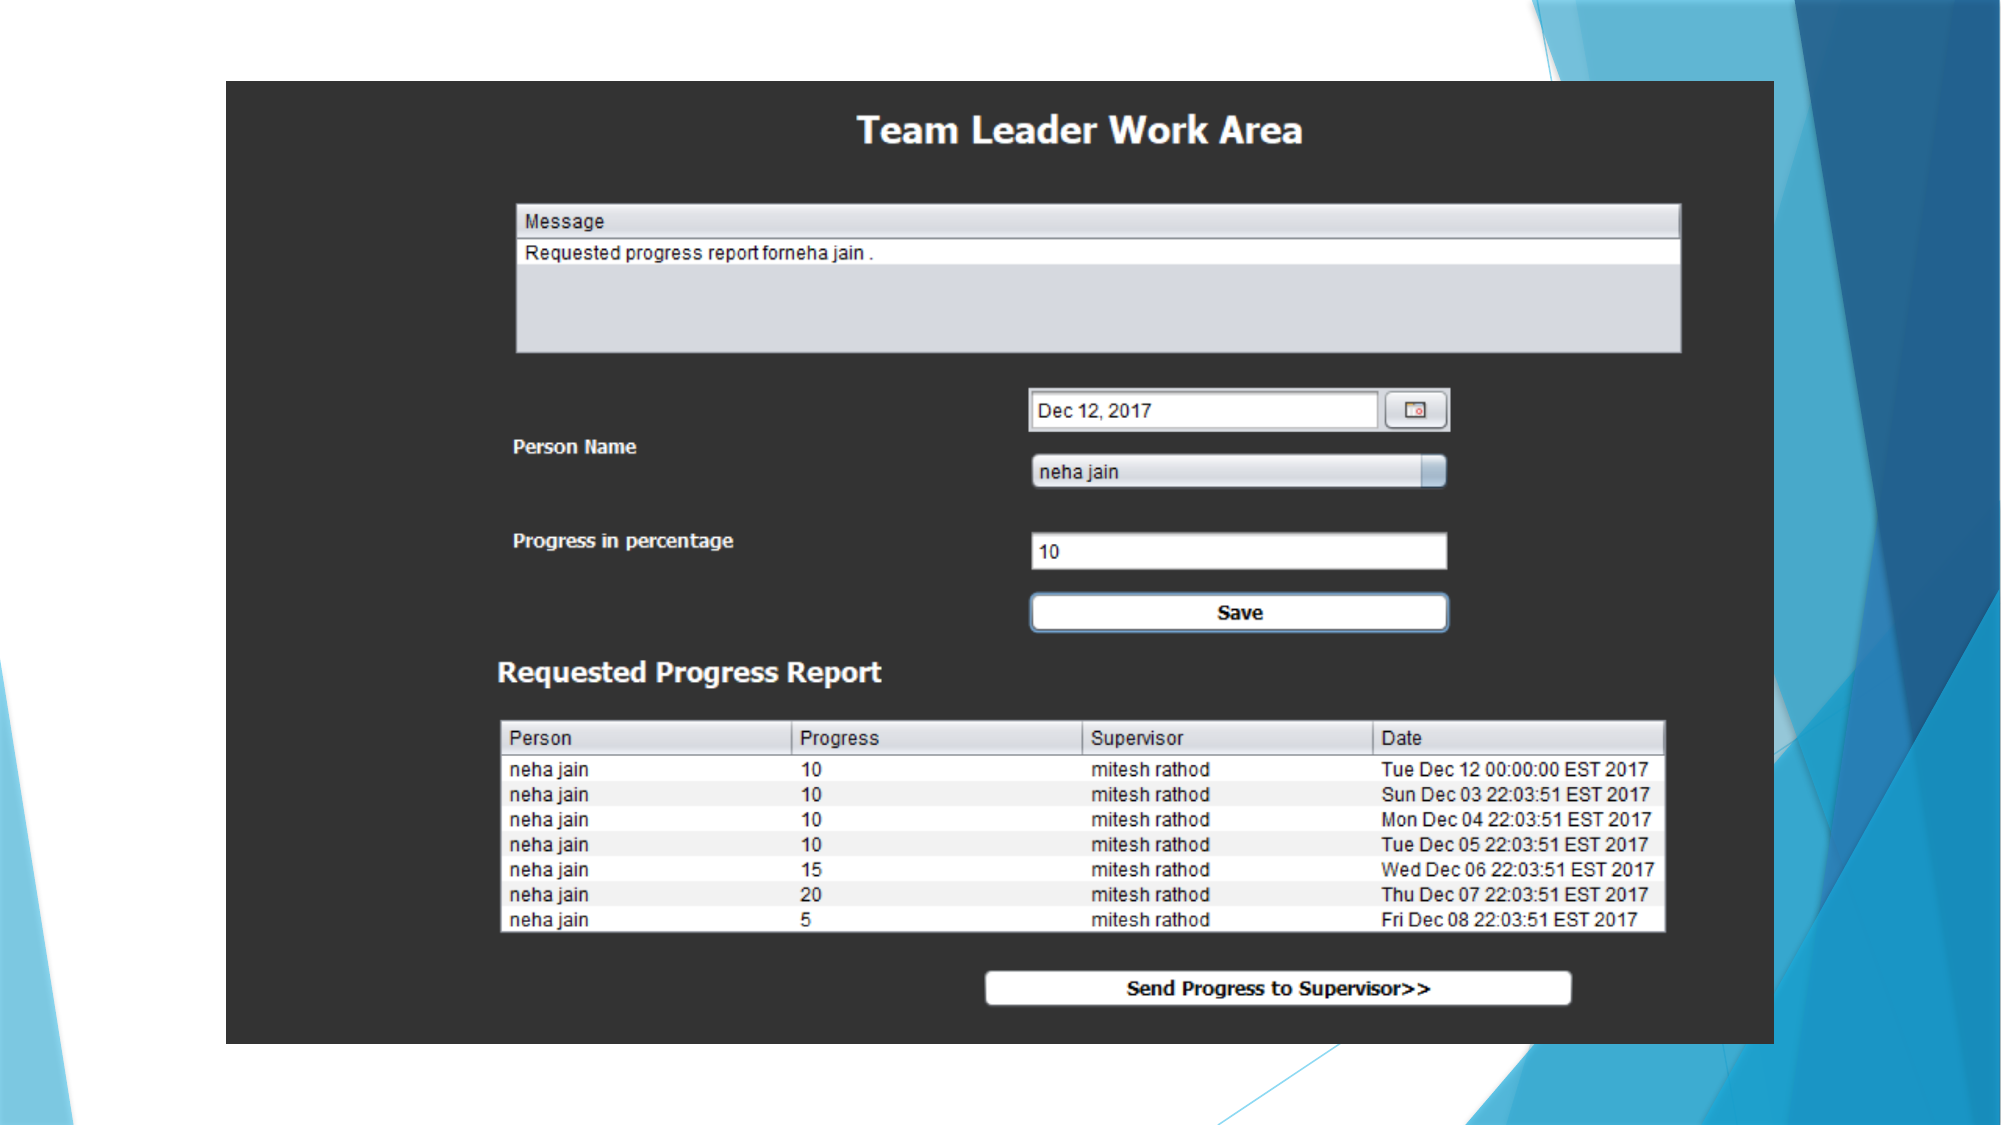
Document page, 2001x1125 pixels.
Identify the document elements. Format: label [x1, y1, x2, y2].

picture [225, 81, 1775, 1044]
